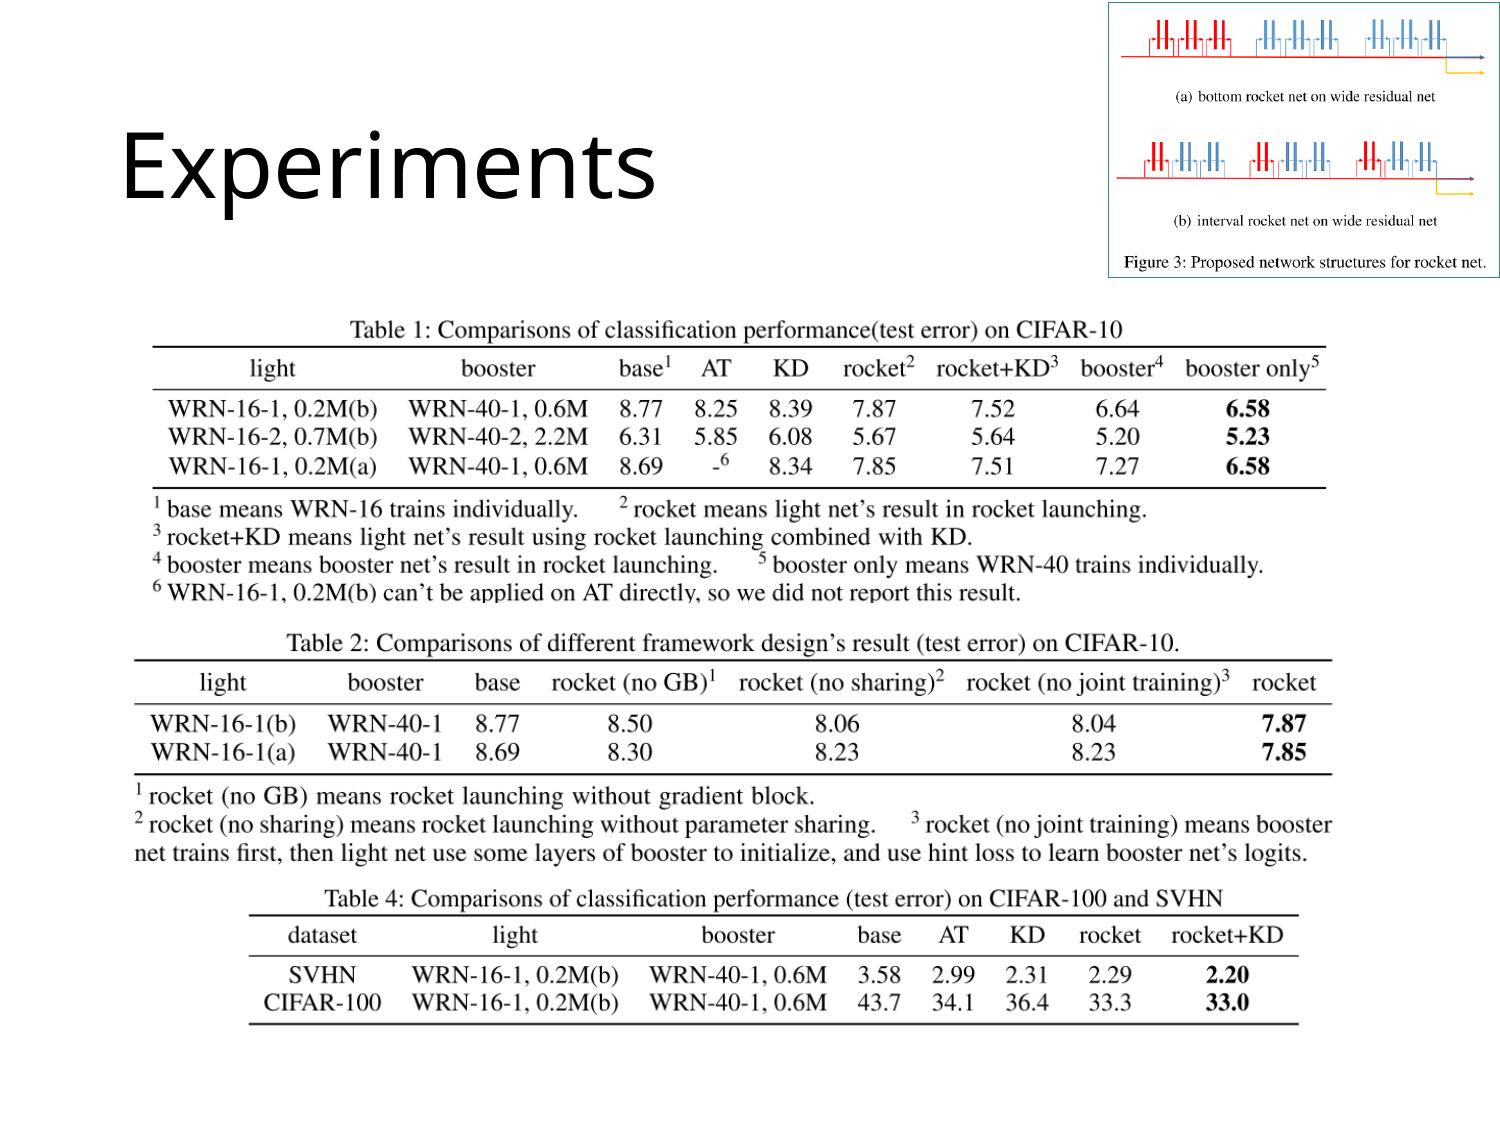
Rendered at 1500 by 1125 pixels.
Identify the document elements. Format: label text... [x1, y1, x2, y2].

picture [128, 305, 1366, 1053]
picture [1108, 2, 1500, 278]
title Experiments [103, 59, 1108, 278]
